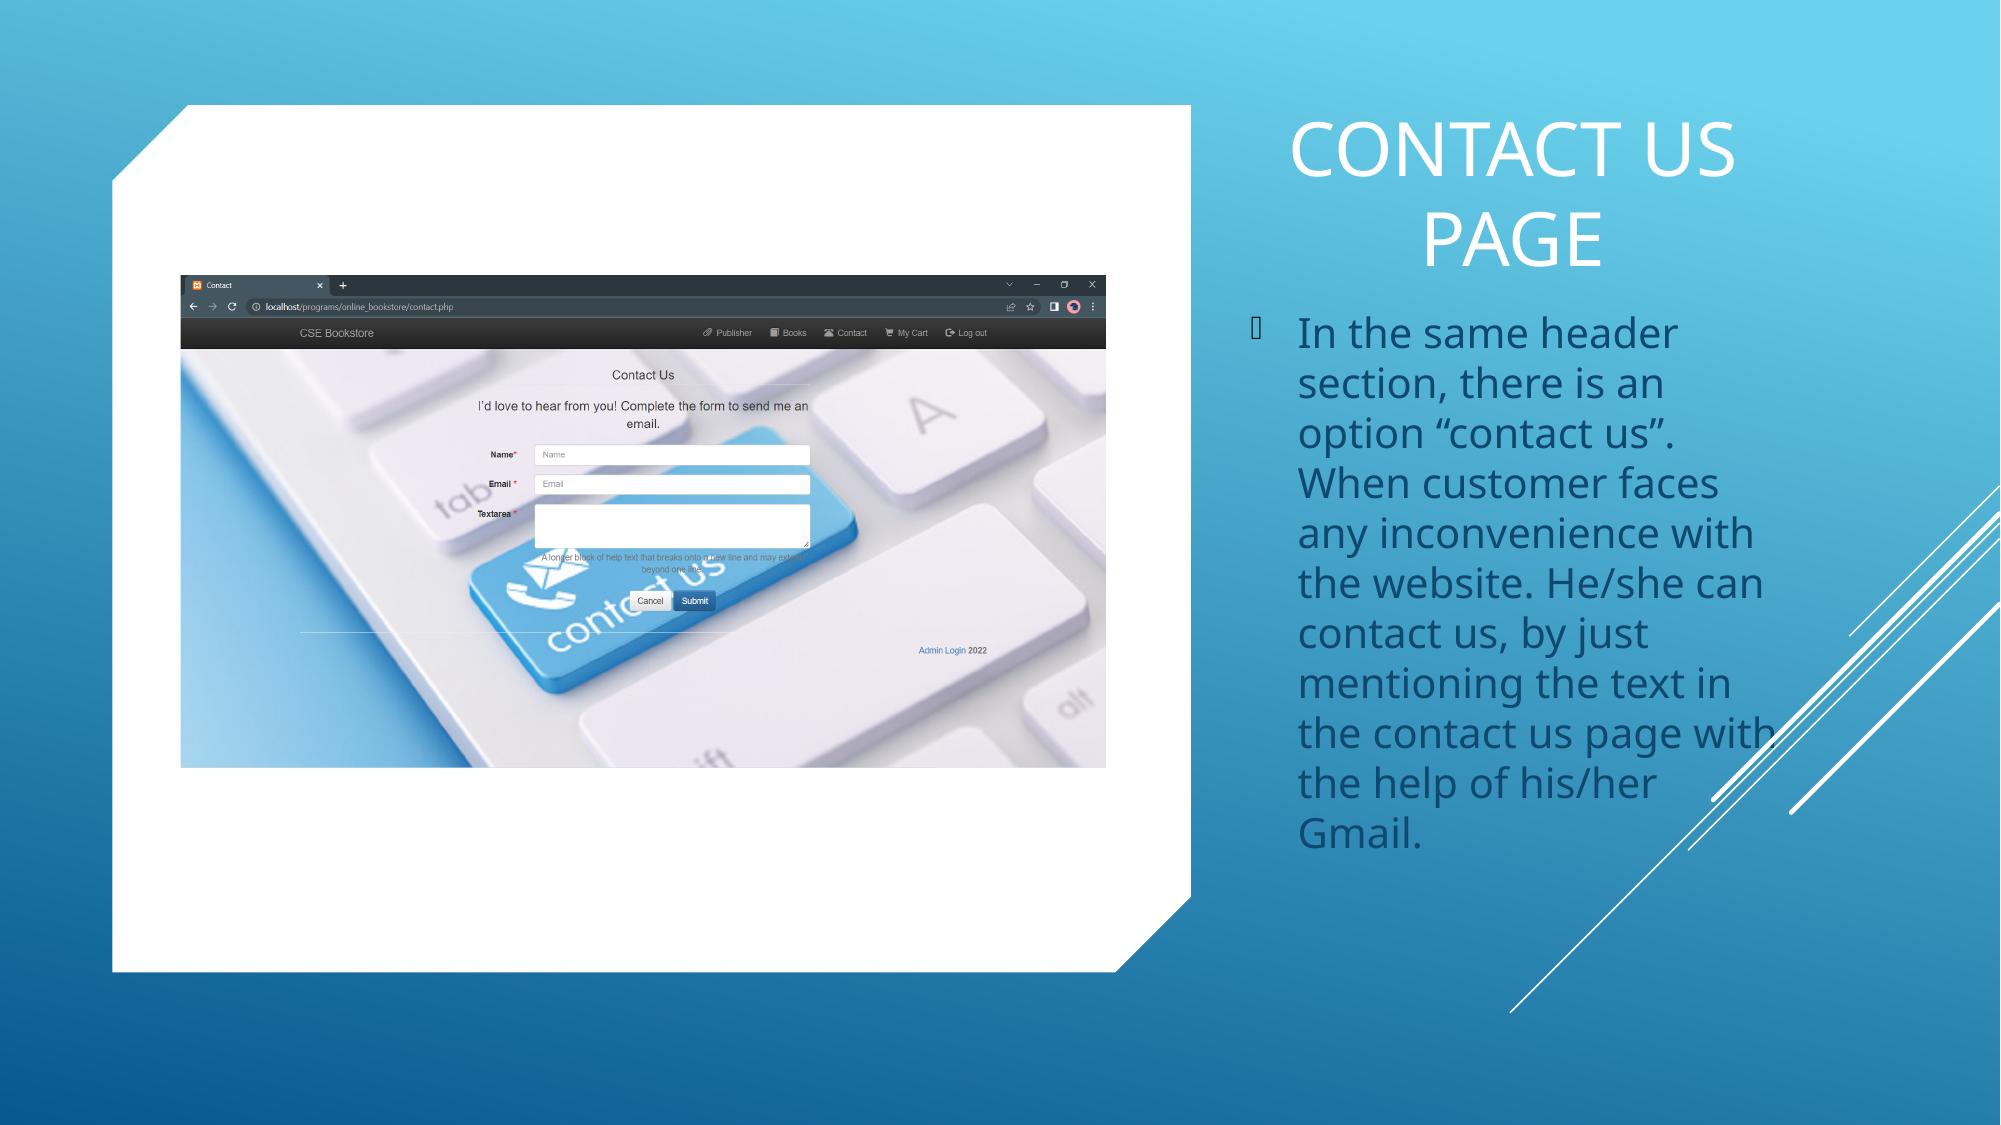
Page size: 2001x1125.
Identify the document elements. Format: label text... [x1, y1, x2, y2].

list In the same header section, there is an option “contact us”. When customer faces any inconvenience with the website. He/she can contact us, by just mentioning the text in the contact us page with the help of his/her Gmail. [1235, 298, 1807, 973]
text_box [110, 103, 1193, 974]
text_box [1510, 485, 2000, 1013]
title Contact us page [1235, 101, 1791, 290]
text_box [0, 0, 2000, 1125]
picture [180, 274, 1107, 768]
